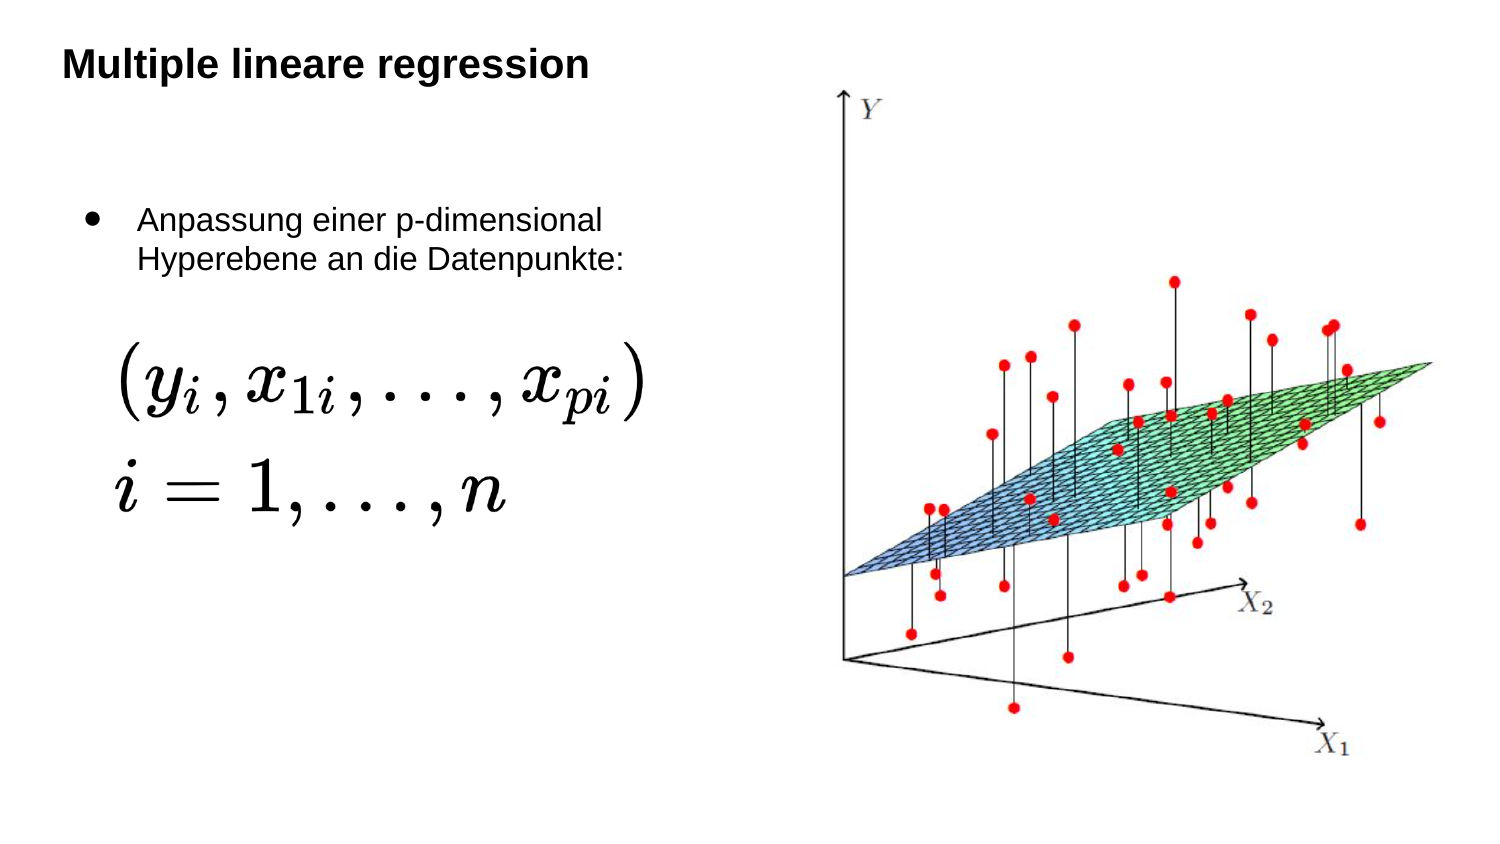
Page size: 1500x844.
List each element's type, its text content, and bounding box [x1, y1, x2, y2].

picture [113, 334, 650, 535]
text_box Anpassung einer p-dimensional Hyperebene an die Datenpunkte: [46, 182, 650, 293]
picture [775, 72, 1470, 771]
text_box Multiple lineare regression [46, 22, 833, 103]
